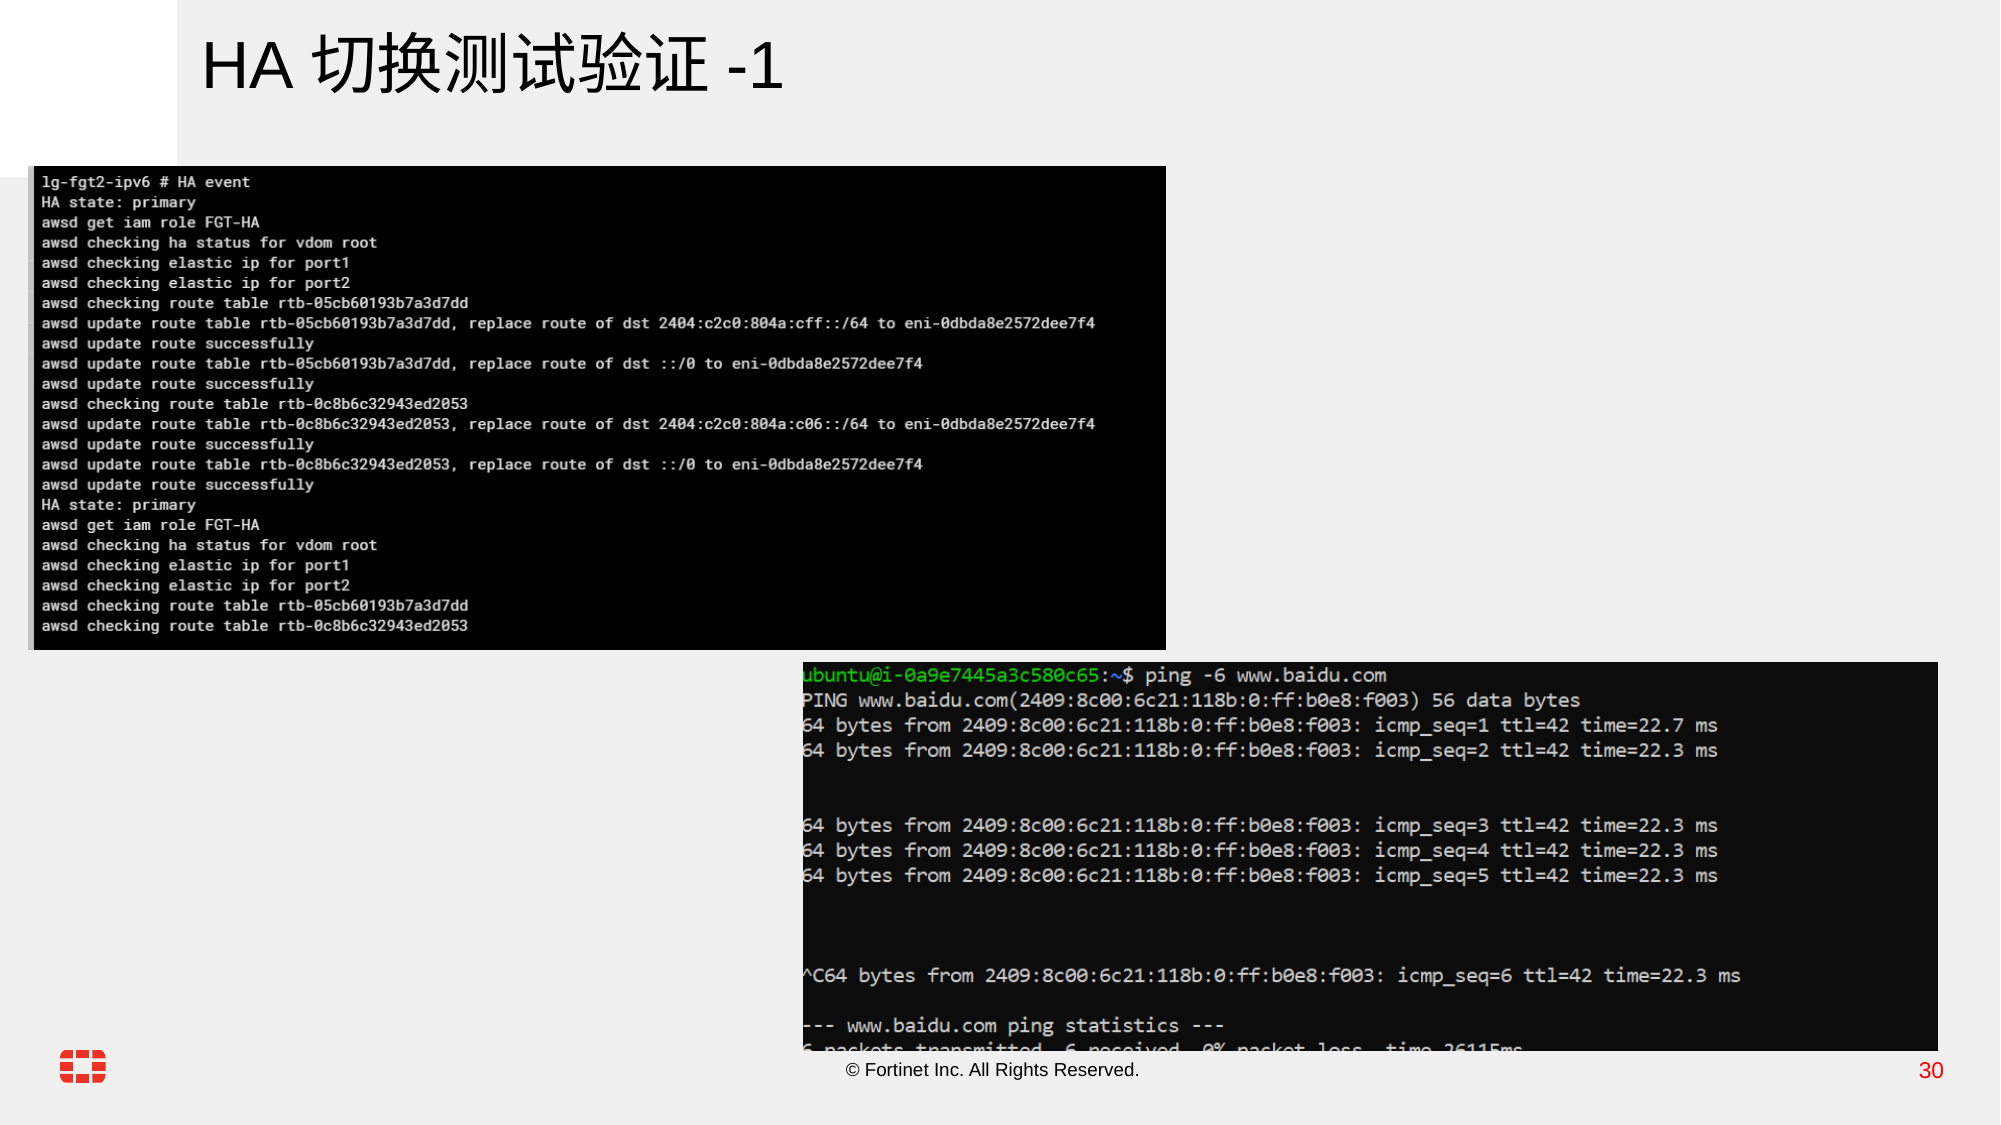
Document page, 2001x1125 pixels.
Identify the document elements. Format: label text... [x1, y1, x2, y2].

text_box HA切换测试验证-1 [186, 24, 801, 111]
picture [803, 662, 1938, 1051]
picture [28, 166, 1166, 651]
